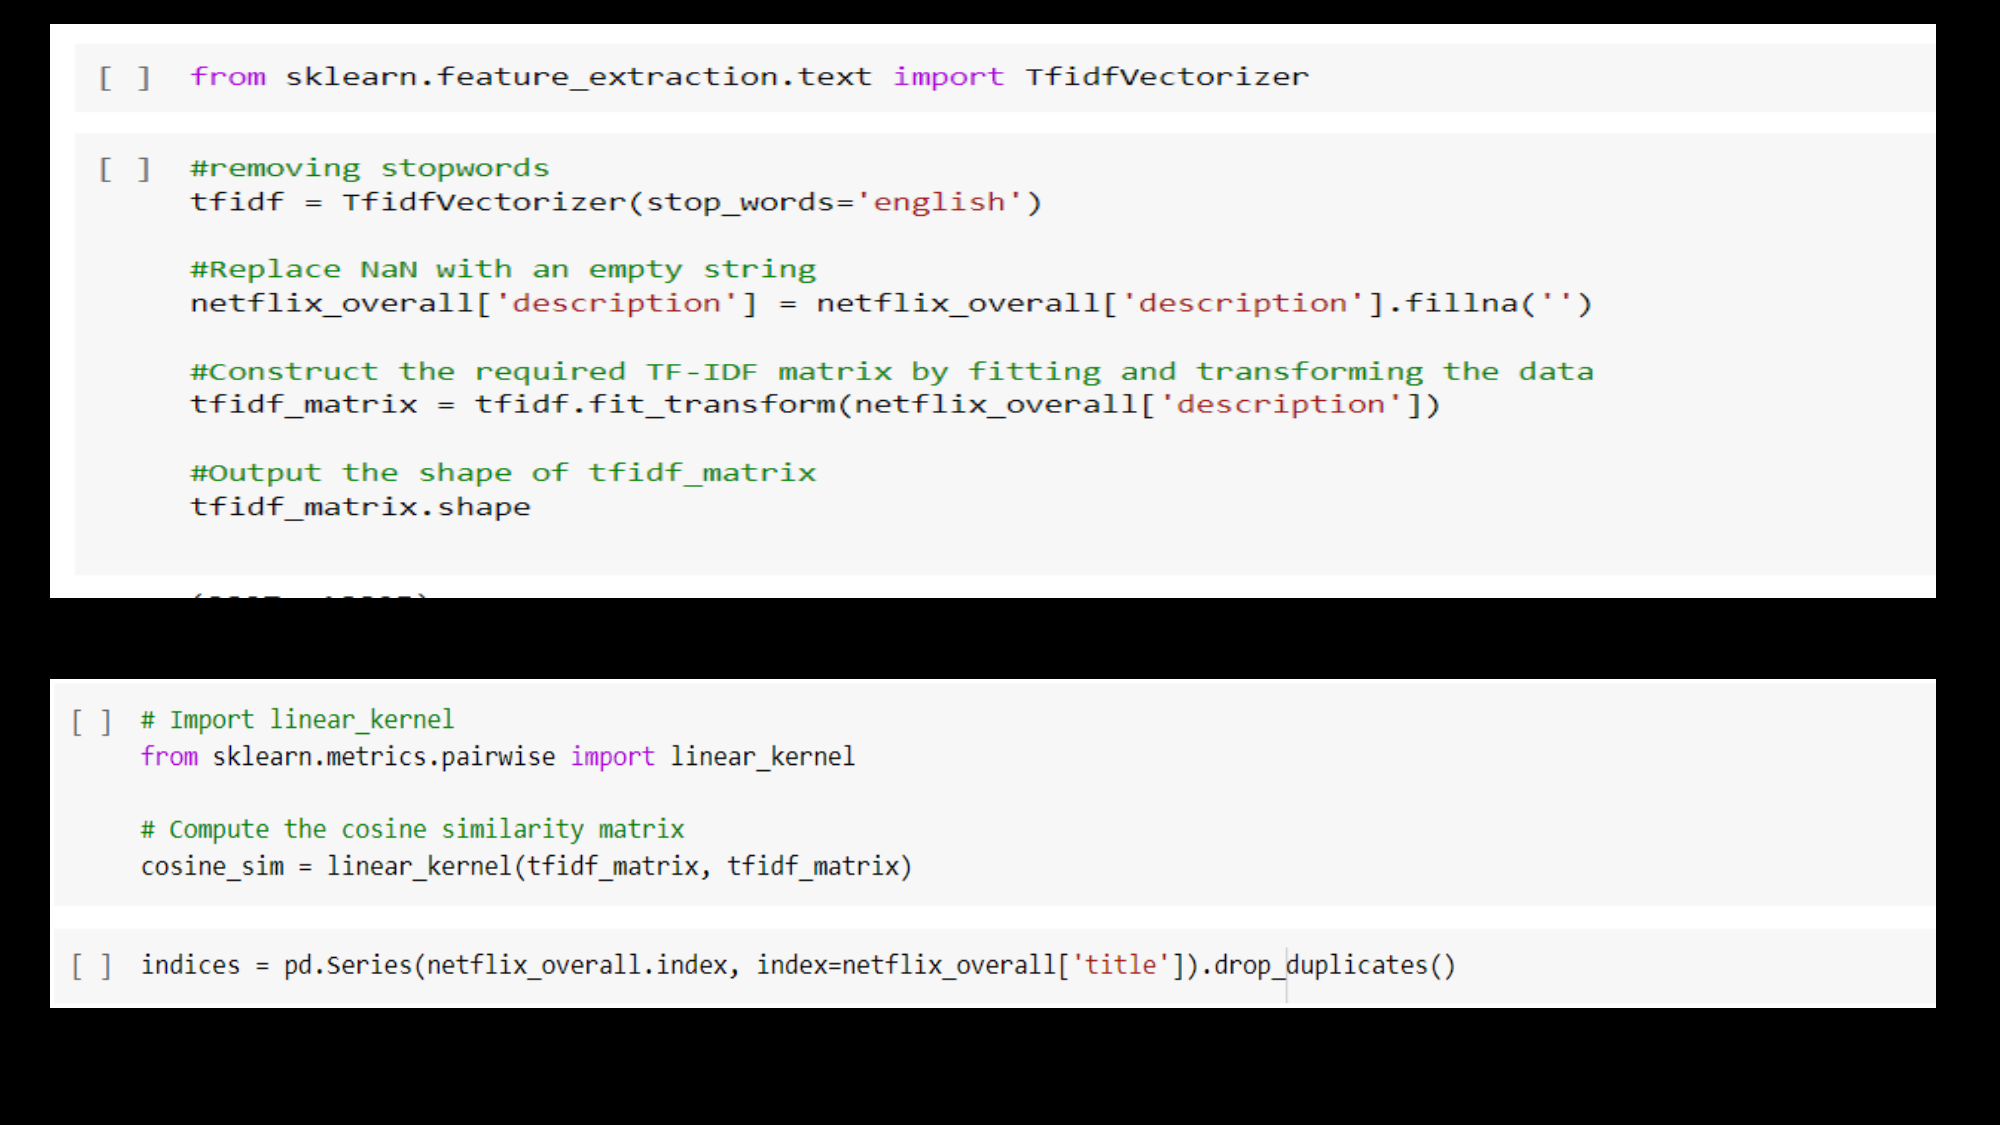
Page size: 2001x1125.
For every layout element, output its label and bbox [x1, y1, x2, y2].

picture [50, 679, 1936, 1008]
picture [50, 24, 1936, 655]
